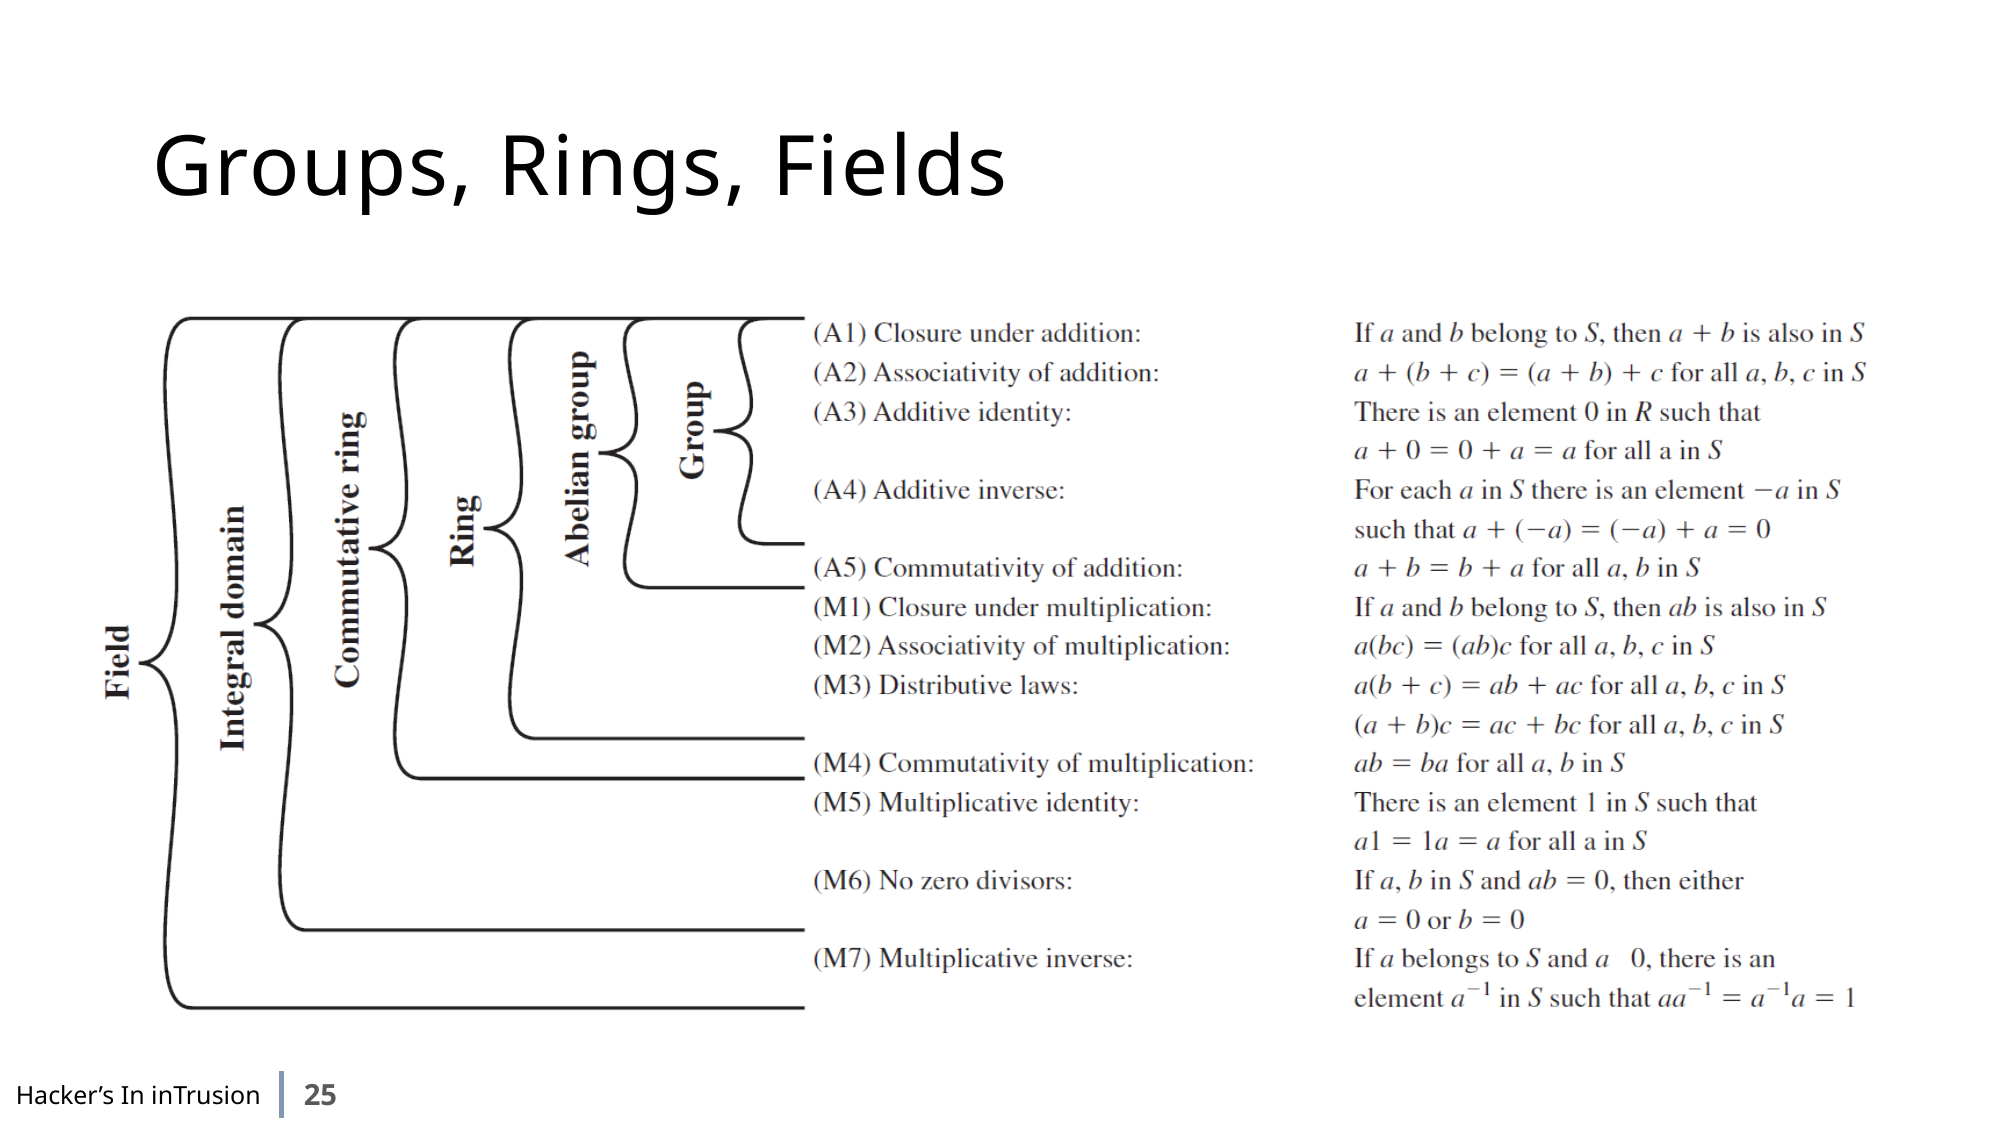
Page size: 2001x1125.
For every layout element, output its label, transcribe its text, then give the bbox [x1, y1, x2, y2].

title Groups, Rings, Fields [137, 59, 1863, 277]
picture [44, 277, 1956, 1021]
